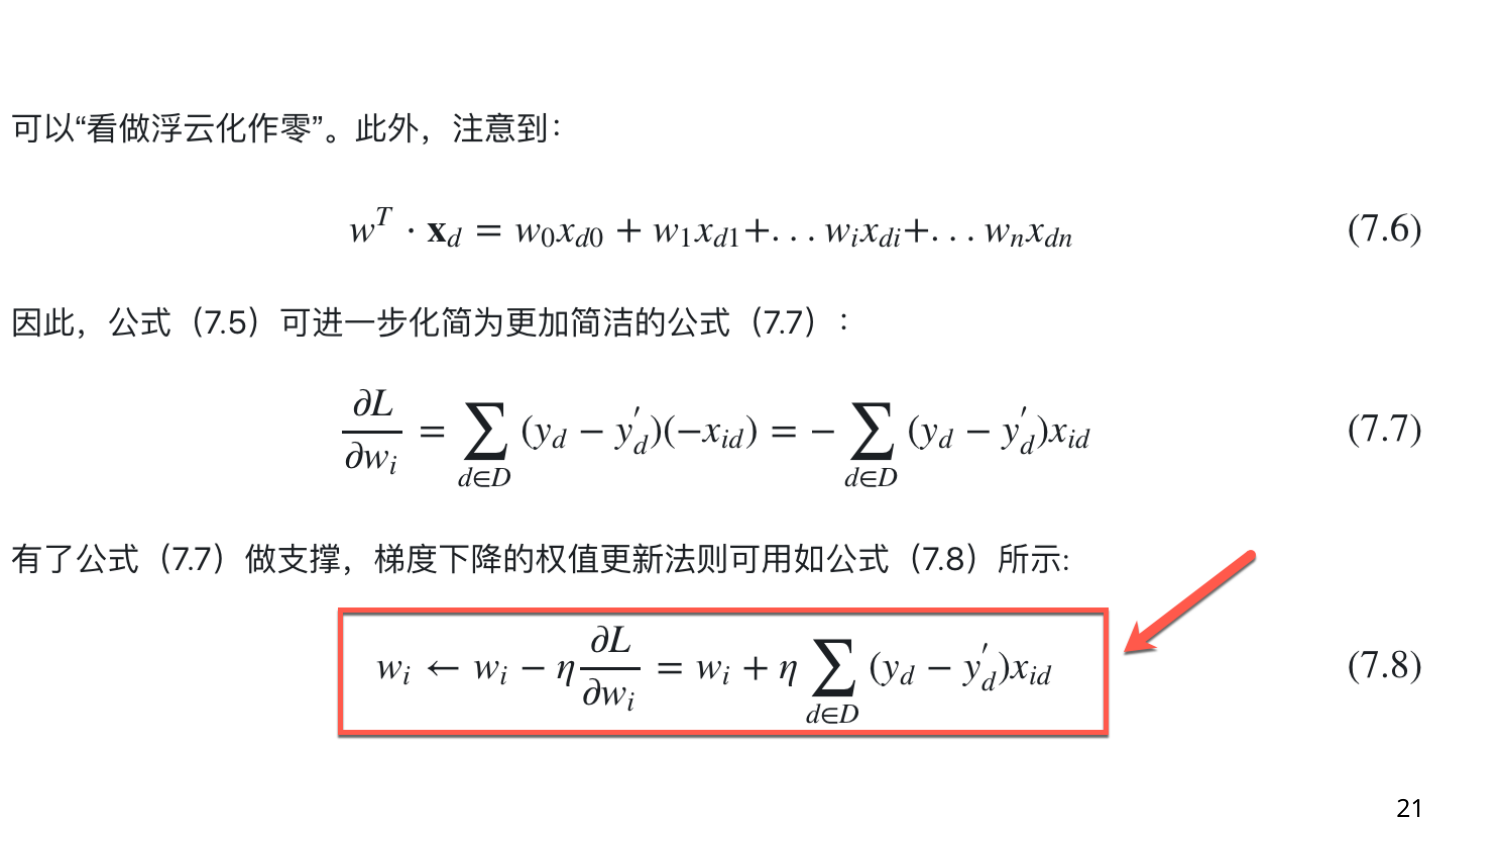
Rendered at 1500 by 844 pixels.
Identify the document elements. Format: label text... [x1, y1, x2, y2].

picture [0, 98, 1500, 746]
slide_number 21 [1299, 791, 1425, 835]
